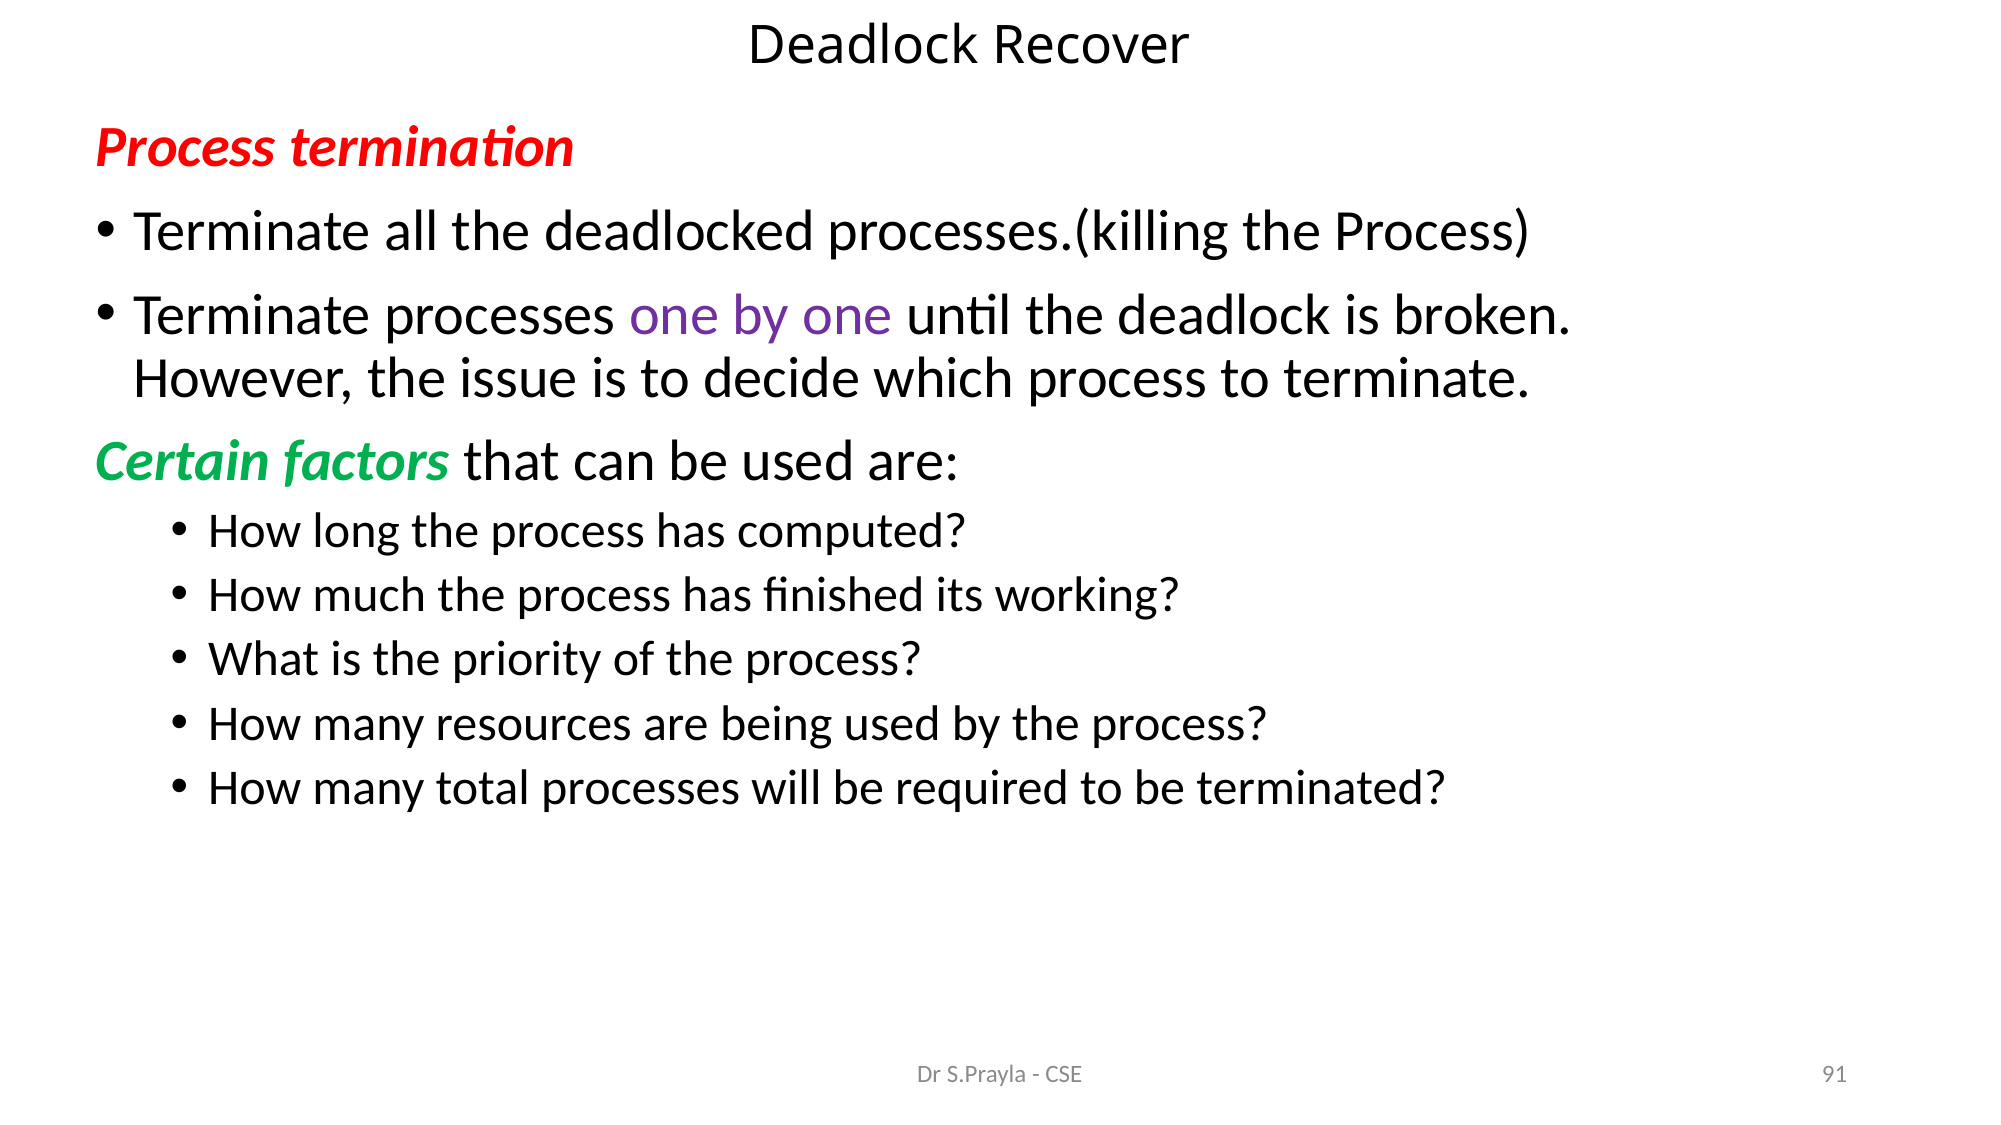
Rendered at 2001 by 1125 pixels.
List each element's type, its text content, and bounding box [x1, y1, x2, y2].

slide_number 91 [1412, 1042, 1863, 1103]
footer Dr S.Prayla - CSE [662, 1042, 1338, 1103]
list Process termination Terminate all the deadlocked processes.(killing the Process) Terminate processes one by one until the deadlock is broken. However, the issue is to decide which process to terminate. Certain factors that can be used are: How long the process has computed? How much the process has finished its working? What is the priority of the process? How many resources are being used by the process? How many total processes will be required to be terminated? [80, 108, 1806, 1088]
title Deadlock Recover [106, 10, 1832, 83]
